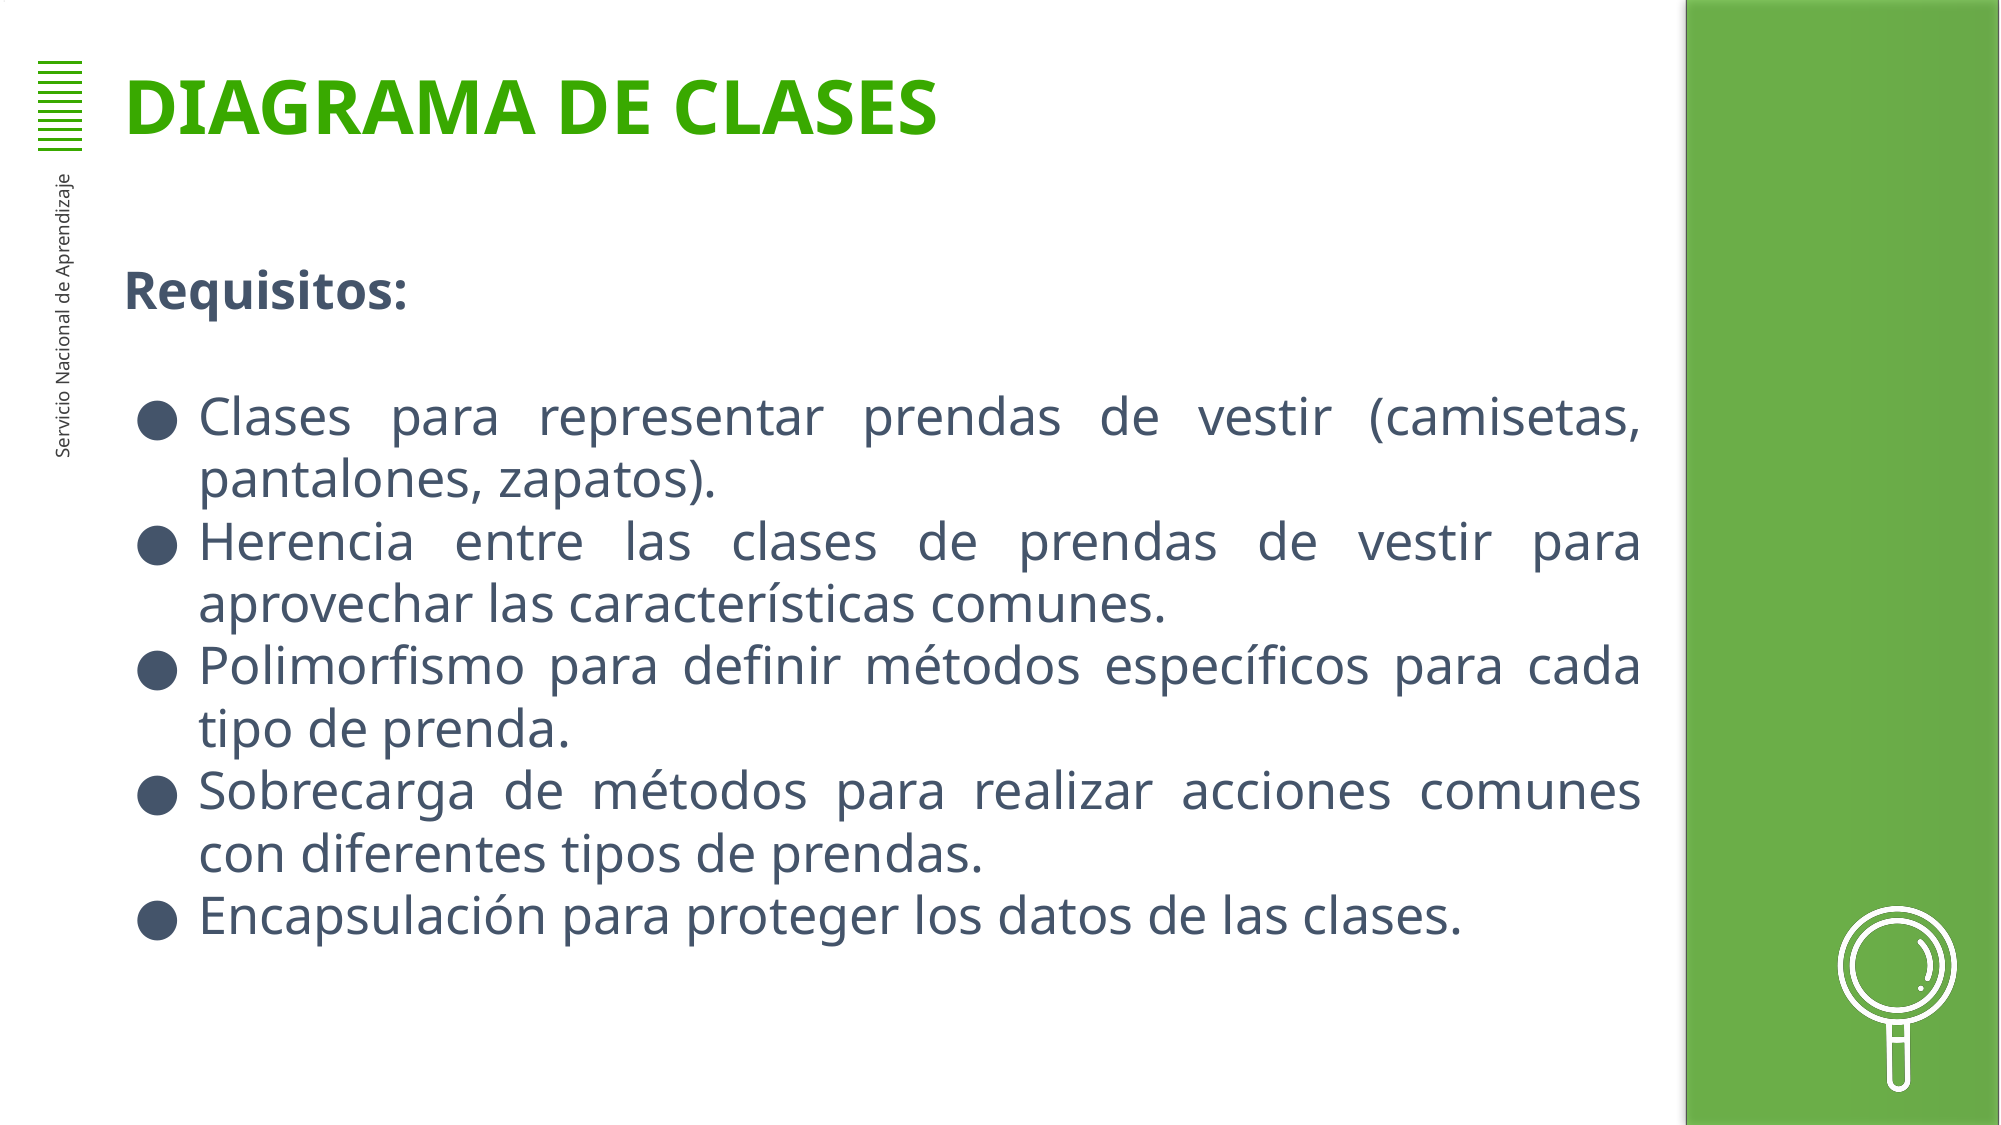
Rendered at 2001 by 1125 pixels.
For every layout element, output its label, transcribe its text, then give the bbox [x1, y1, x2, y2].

text_box [1685, 0, 1999, 1125]
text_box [38, 62, 83, 150]
picture [1790, 882, 2000, 1096]
text_box DIAGRAMA DE CLASES [108, 52, 1660, 420]
text_box Requisitos: Clases para representar prendas de vestir (camisetas, pantalones, zapatos). Herencia entre las clases de prendas de vestir para aprovechar las características comunes. Polimorfismo para definir métodos específicos para cada tipo de prenda. Sobrecarga de métodos para realizar acciones comunes con diferentes tipos de prendas. Encapsulación para proteger los datos de las clases. [108, 187, 1659, 1078]
text_box Servicio Nacional de Aprendizaje [43, 158, 81, 485]
